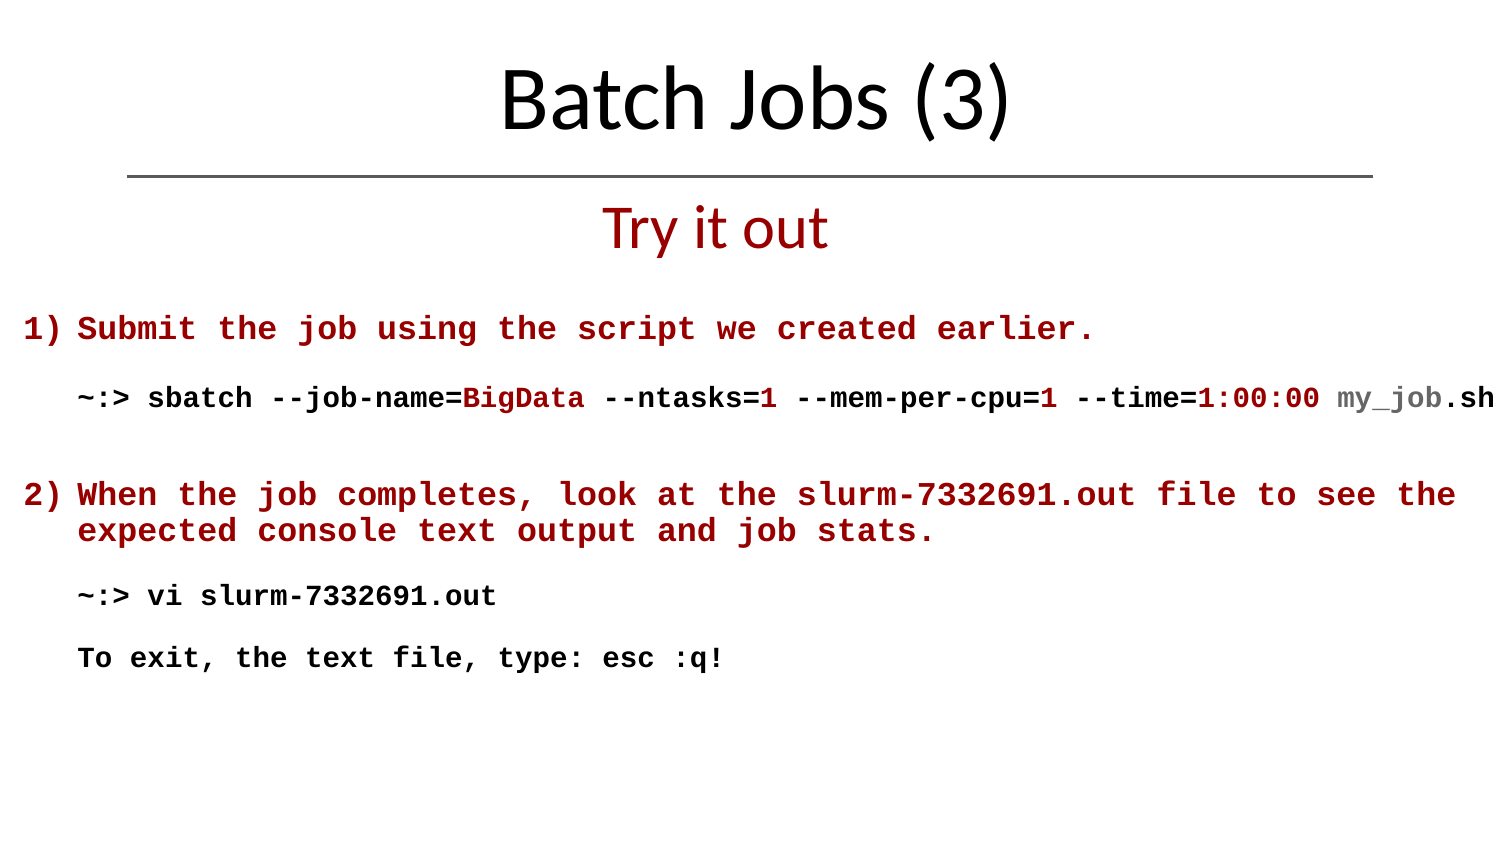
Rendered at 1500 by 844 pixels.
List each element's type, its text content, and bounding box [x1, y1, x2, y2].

title Batch Jobs (3) [484, 24, 1258, 156]
text_box Try it out Submit the job using the script we created earlier. ~:> sbatch --job-name=BigData --ntasks=1 --mem-per-cpu=1 --time=1:00:00 my_job.sh When the job completes, look at the slurm-7332691.out file to see the expected console text output and job stats. ~:> vi slurm-7332691.out To exit, the text file, type: esc :q! [0, 170, 1500, 828]
